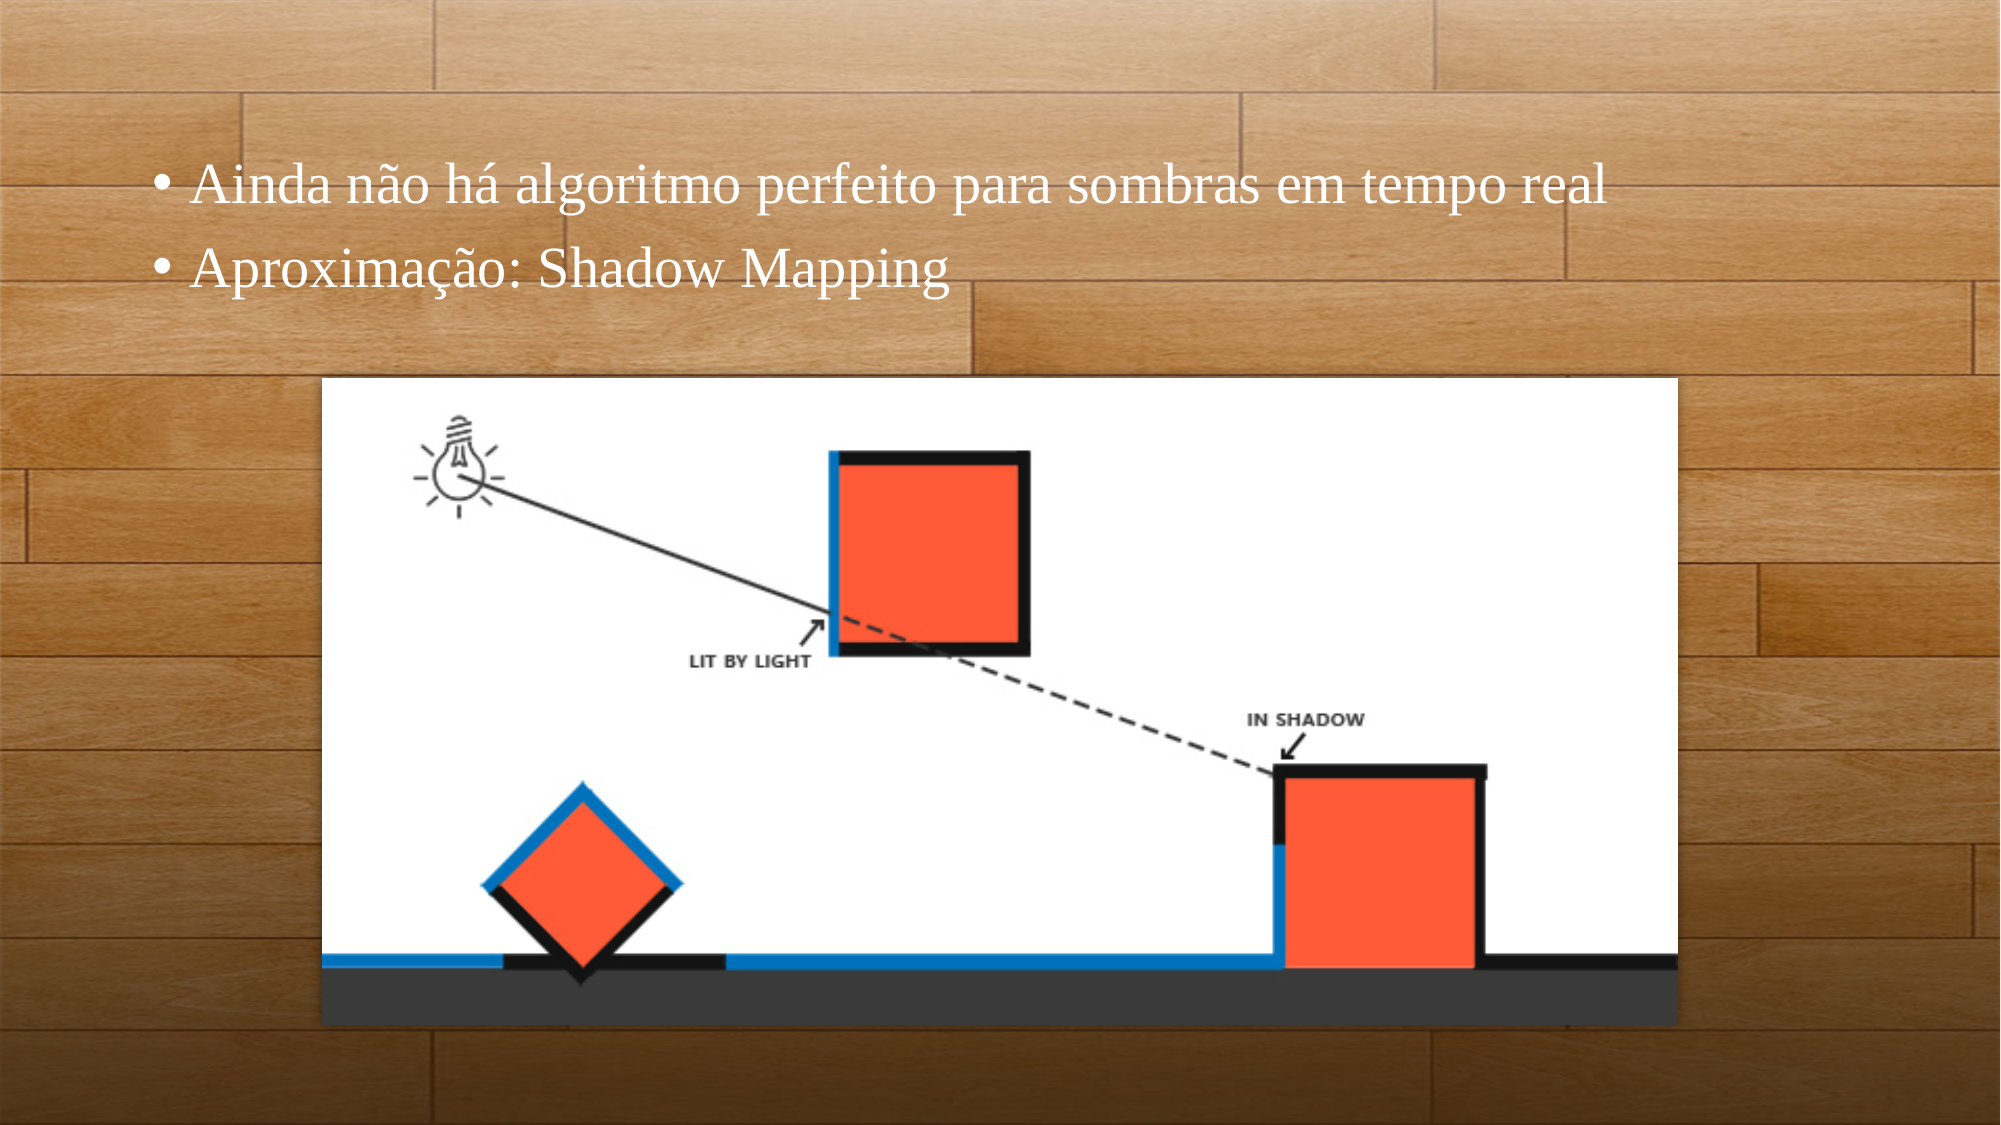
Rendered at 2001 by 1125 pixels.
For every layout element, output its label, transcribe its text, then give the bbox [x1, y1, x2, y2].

list Ainda não há algoritmo perfeito para sombras em tempo real Aproximação: Shadow Mapping [137, 146, 1863, 420]
picture [0, 0, 2001, 1125]
